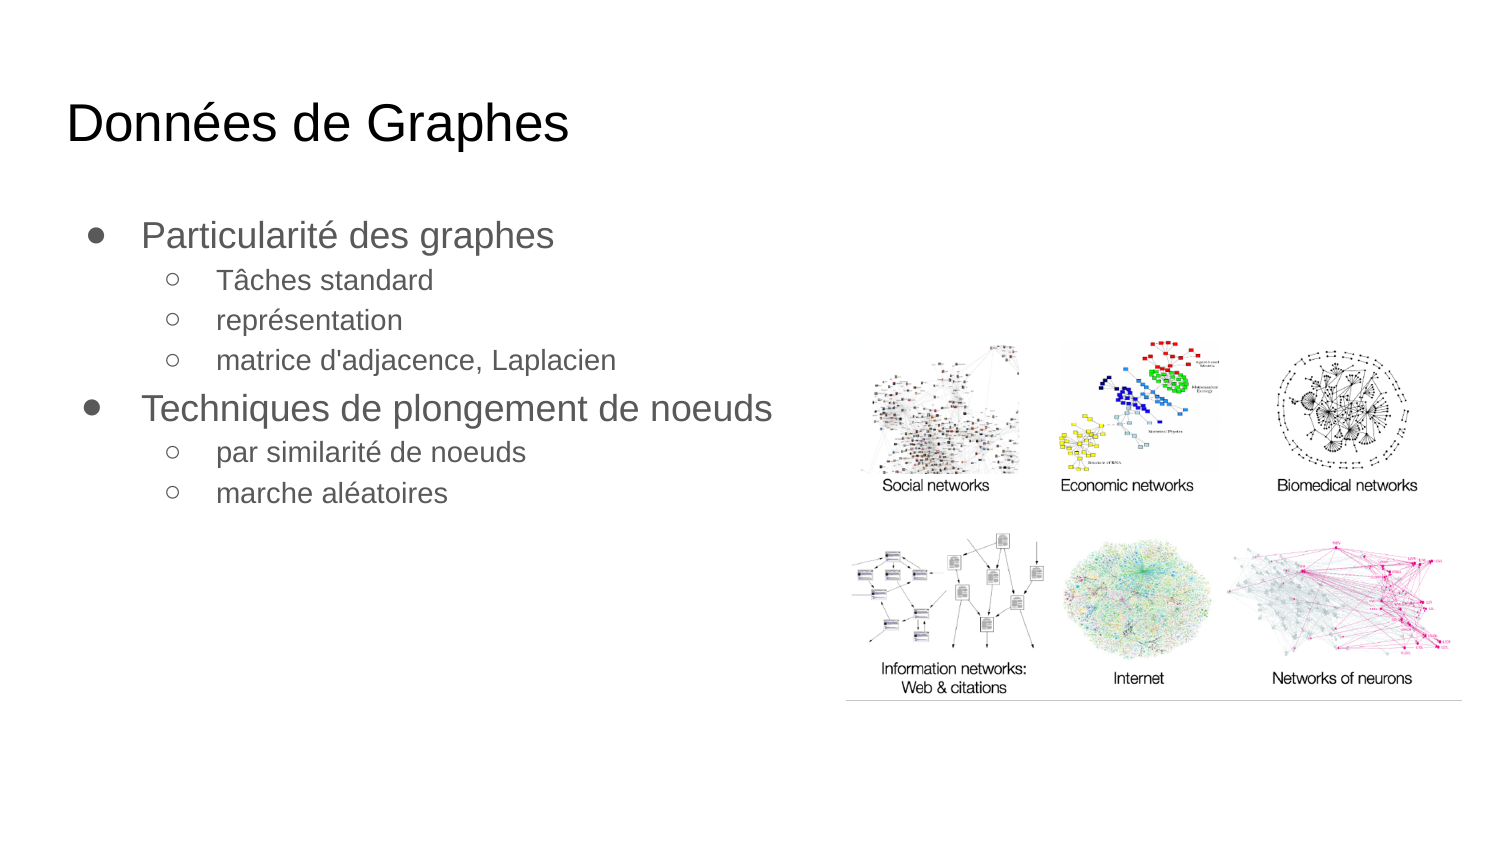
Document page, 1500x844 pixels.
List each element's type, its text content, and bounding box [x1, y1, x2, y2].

title Données de Graphes [51, 72, 1449, 167]
picture [846, 331, 1462, 701]
list Particularité des graphes Tâches standard représentation matrice d'adjacence, Laplacien Techniques de plongement de noeuds par similarité de noeuds marche aléatoires [51, 189, 1449, 750]
